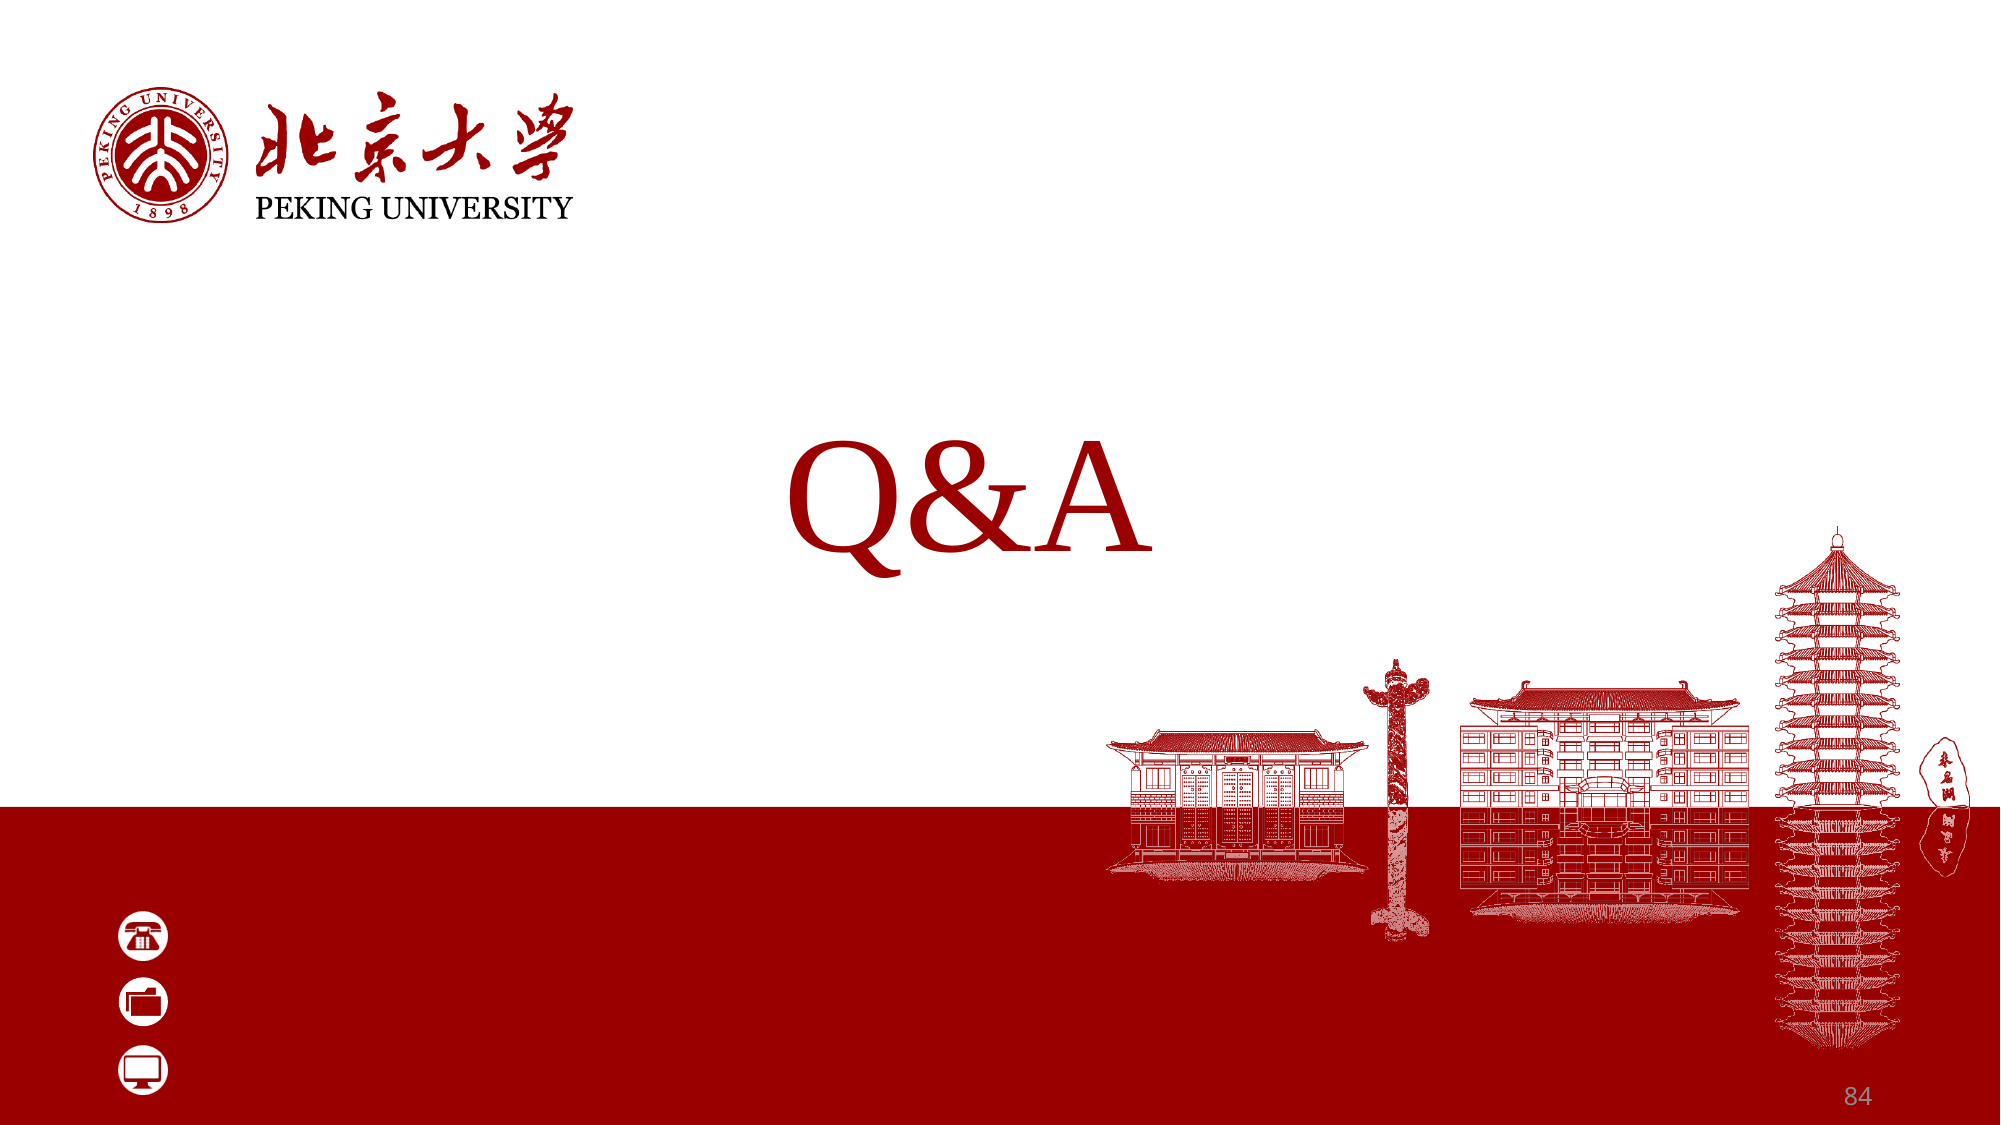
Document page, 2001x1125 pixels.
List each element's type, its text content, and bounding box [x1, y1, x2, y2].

text_box [1437, 1087, 1888, 1125]
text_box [118, 908, 216, 965]
picture [1106, 526, 1970, 1087]
text_box Q&A [431, 377, 1508, 592]
picture [92, 87, 573, 223]
text_box [1888, 806, 2000, 1125]
text_box [0, 806, 1437, 1125]
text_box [118, 1042, 216, 1098]
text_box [118, 974, 216, 1030]
